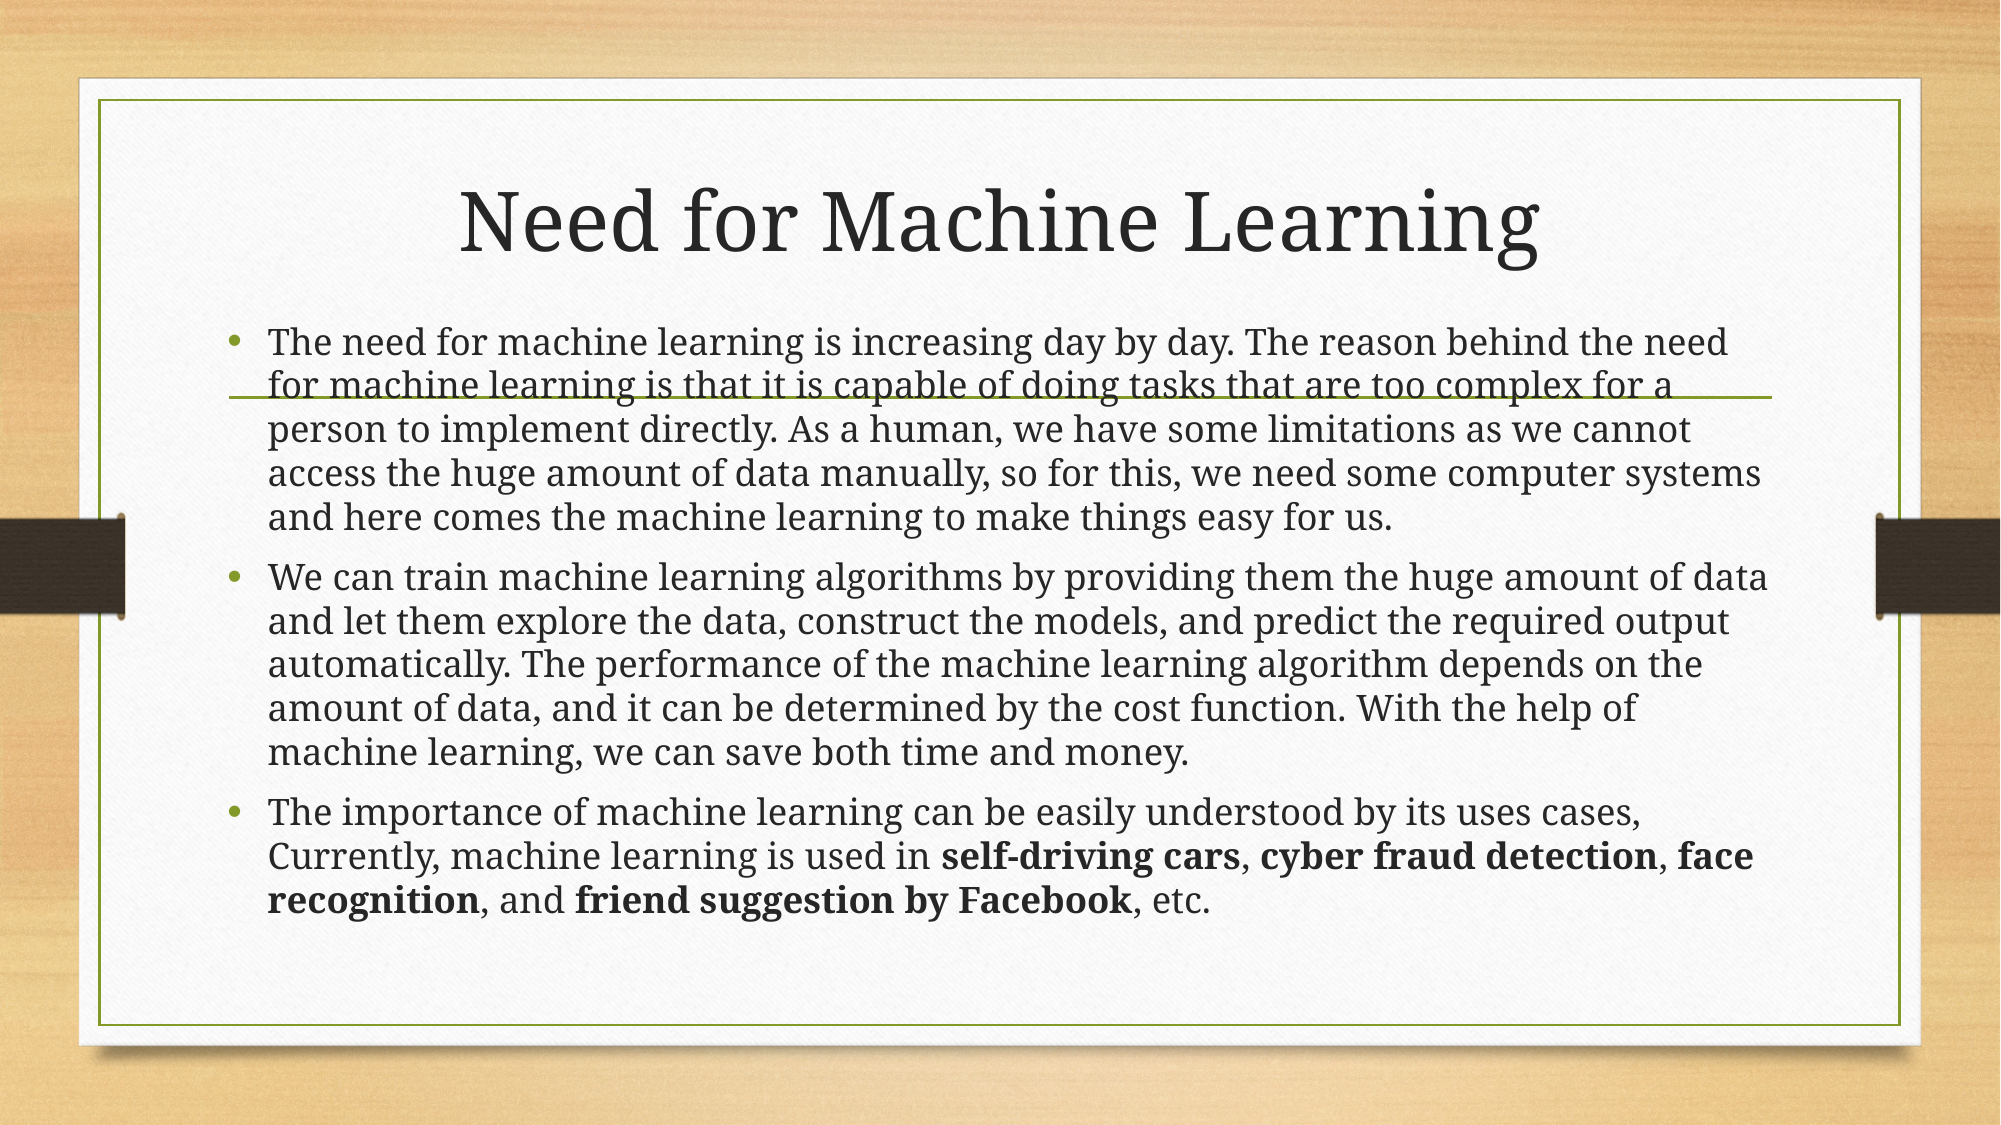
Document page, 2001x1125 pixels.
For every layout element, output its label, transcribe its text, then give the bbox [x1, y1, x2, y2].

title Need for Machine Learning [212, 161, 1788, 311]
list The need for machine learning is increasing day by day. The reason behind the need for machine learning is that it is capable of doing tasks that are too complex for a person to implement directly. As a human, we have some limitations as we cannot access the huge amount of data manually, so for this, we need some computer systems and here comes the machine learning to make things easy for us. We can train machine learning algorithms by providing them the huge amount of data and let them explore the data, construct the models, and predict the required output automatically. The performance of the machine learning algorithm depends on the amount of data, and it can be determined by the cost function. With the help of machine learning, we can save both time and money. The importance of machine learning can be easily understood by its uses cases, Currently, machine learning is used in self-driving cars, cyber fraud detection, face recognition, and friend suggestion by Facebook, etc. [212, 311, 1788, 942]
picture [0, 0, 2001, 1125]
